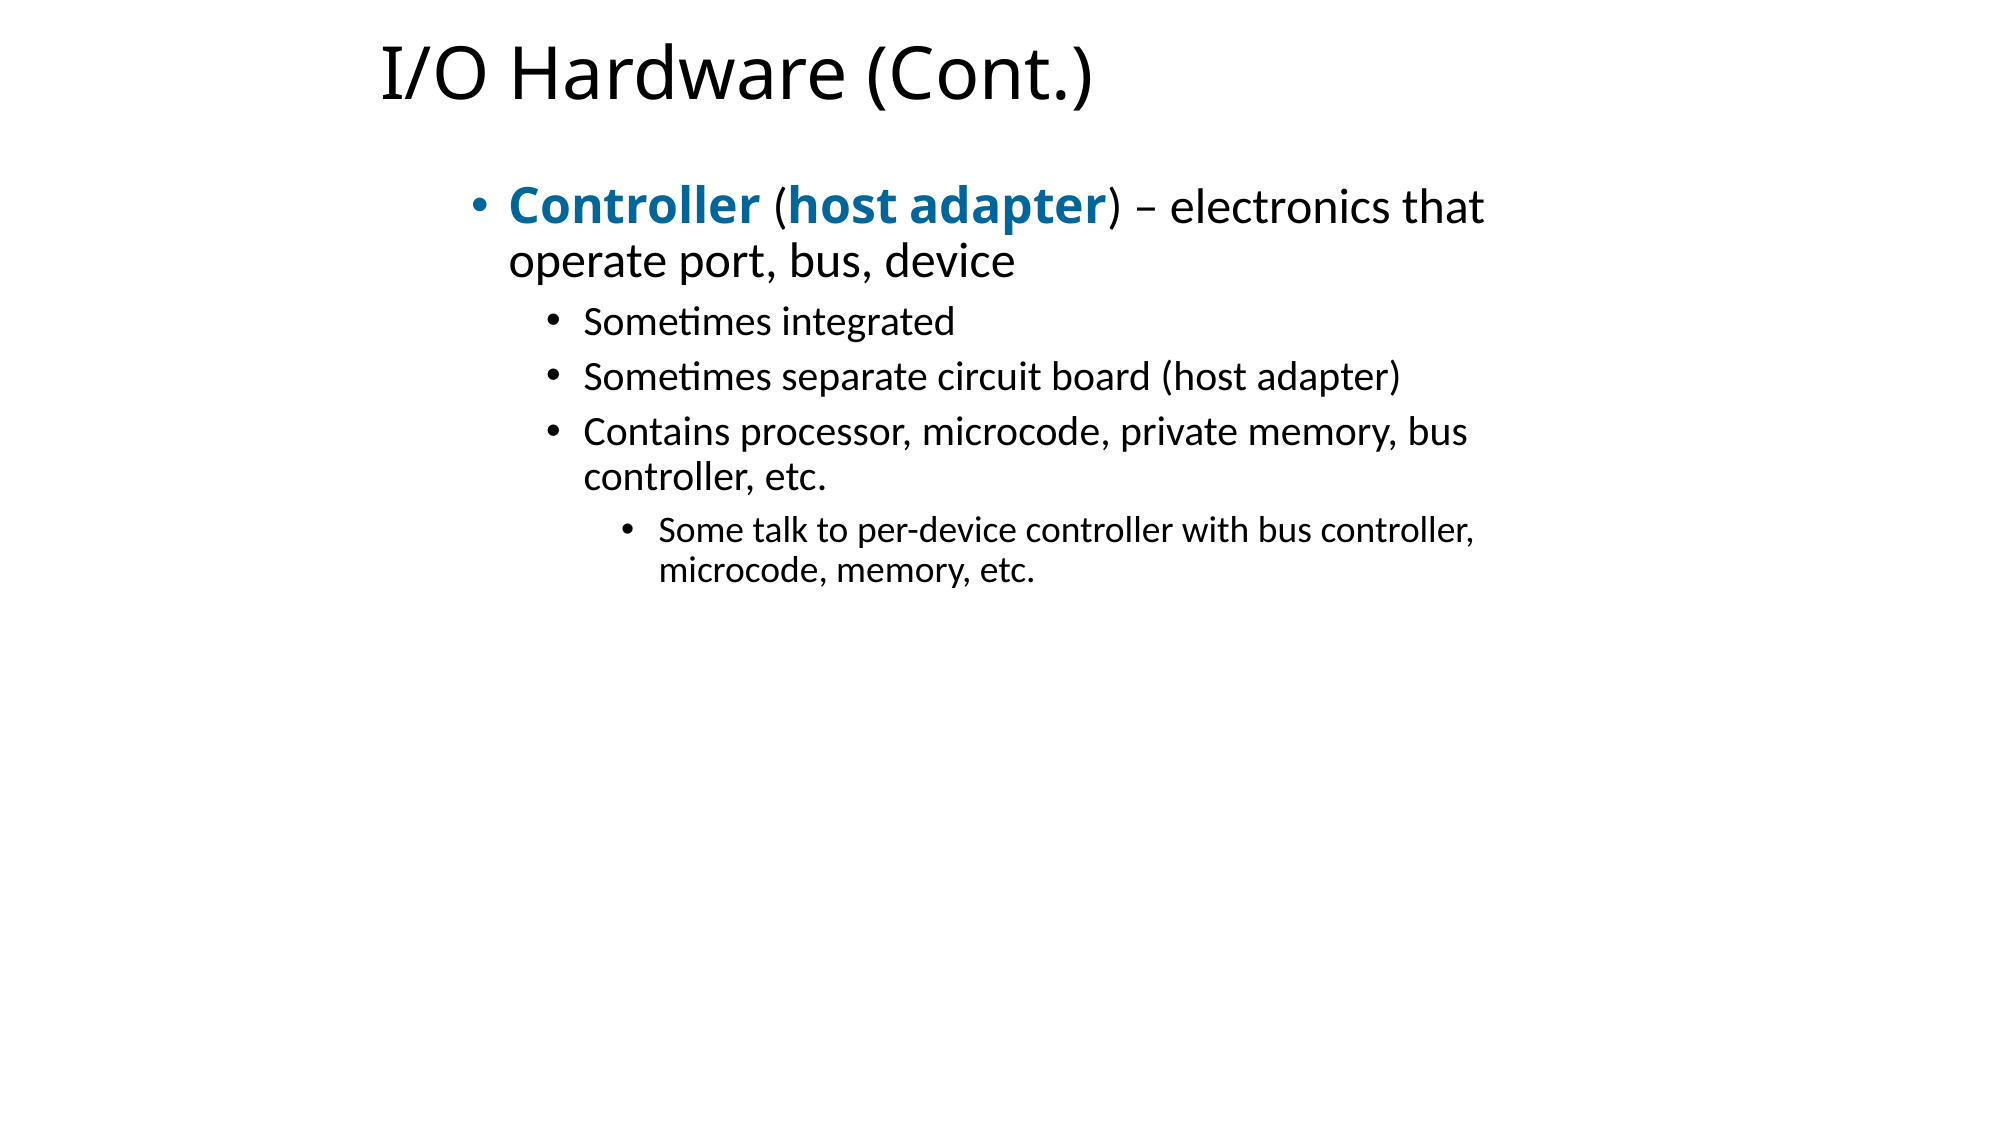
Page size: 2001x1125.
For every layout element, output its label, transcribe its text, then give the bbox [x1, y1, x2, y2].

title I/O Hardware (Cont.) [365, 28, 1675, 123]
list Controller (host adapter) – electronics that operate port, bus, device Sometimes integrated Sometimes separate circuit board (host adapter) Contains processor, microcode, private memory, bus controller, etc. Some talk to per-device controller with bus controller, microcode, memory, etc. [380, 173, 1544, 984]
